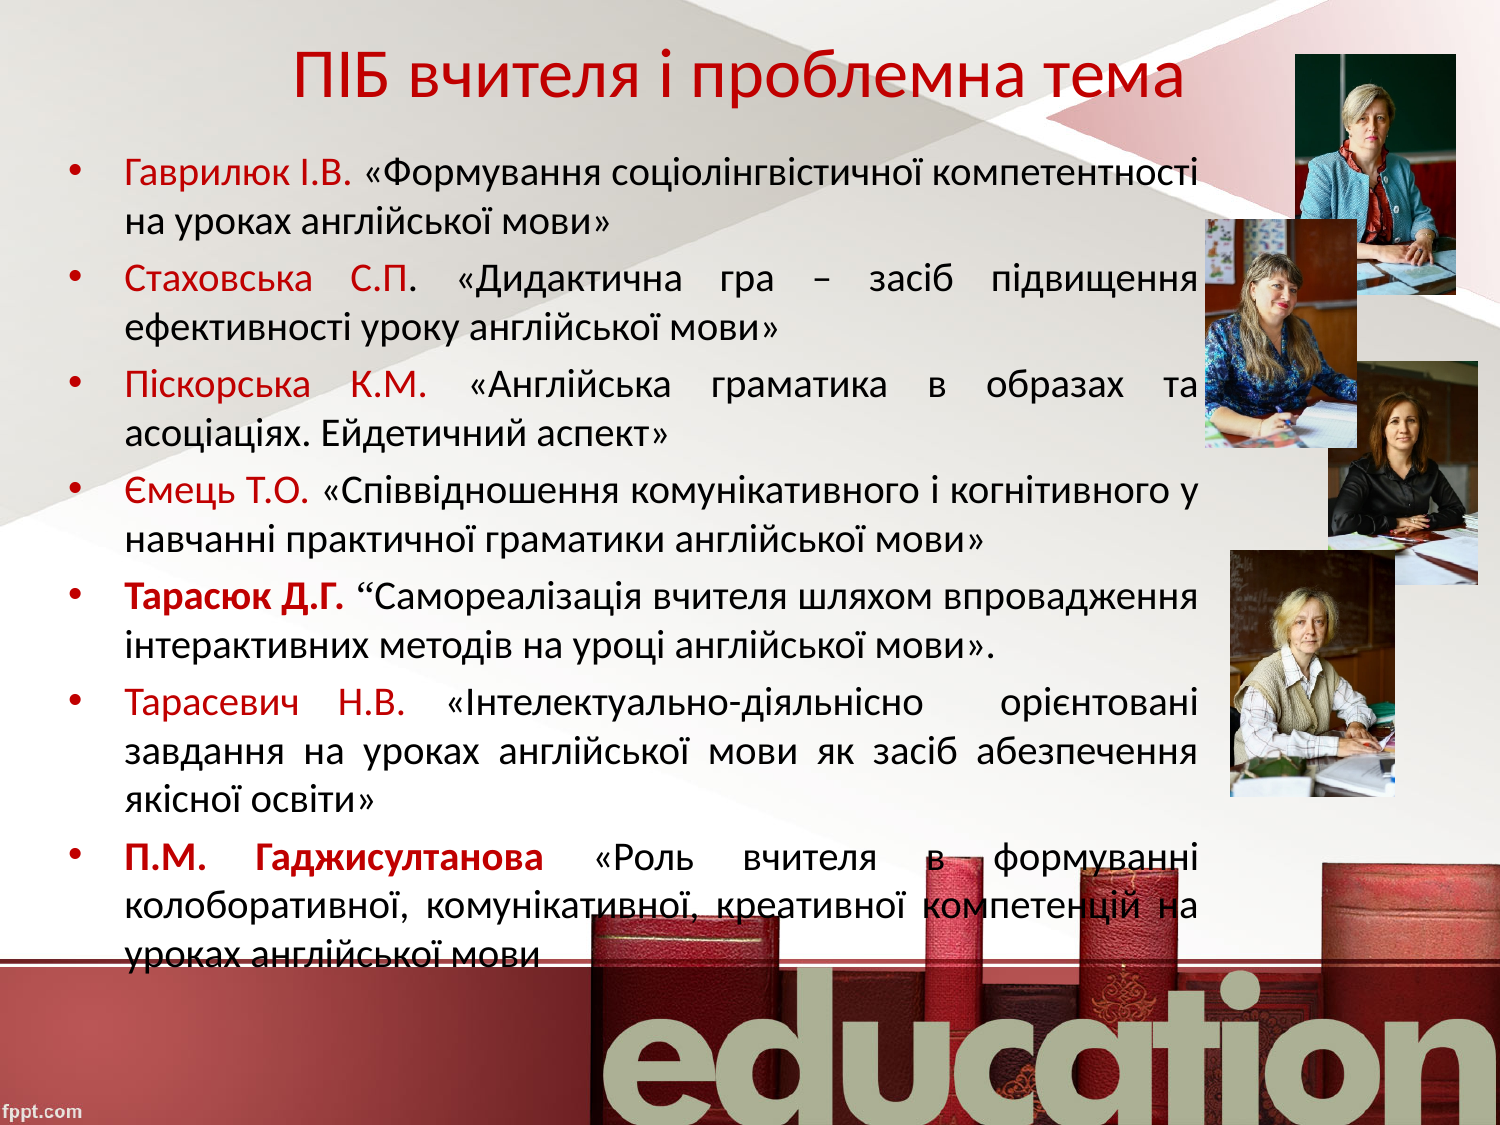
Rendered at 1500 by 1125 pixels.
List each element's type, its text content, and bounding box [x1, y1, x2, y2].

list Гаврилюк І.В. «Формування соціолінгвістичної компетентності на уроках англійської мови» Стаховська С.П. «Дидактична гра – засіб підвищення ефективності уроку англійської мови» Піскорська К.М. «Англійська граматика в образах та асоціаціях. Ейдетичний аспект» Ємець Т.О. «Співвідношення комунікативного і когнітивного у навчанні практичної граматики англійської мови» Тарасюк Д.Г. “Самореалізація вчителя шляхом впровадження інтерактивних методів на уроці англійської мови». Тарасевич Н.В. «Інтелектуально-діяльнісно орієнтовані завдання на уроках англійської мови як засіб абезпечення якісної освіти» П.М. Гаджисултанова «Роль вчителя в формуванні колоборативної, комунікативної, креативної компетенцій на уроках англійської мови [53, 137, 1215, 1000]
picture [0, 0, 1500, 1125]
title ПІБ вчителя і проблемна тема [277, 19, 1355, 120]
